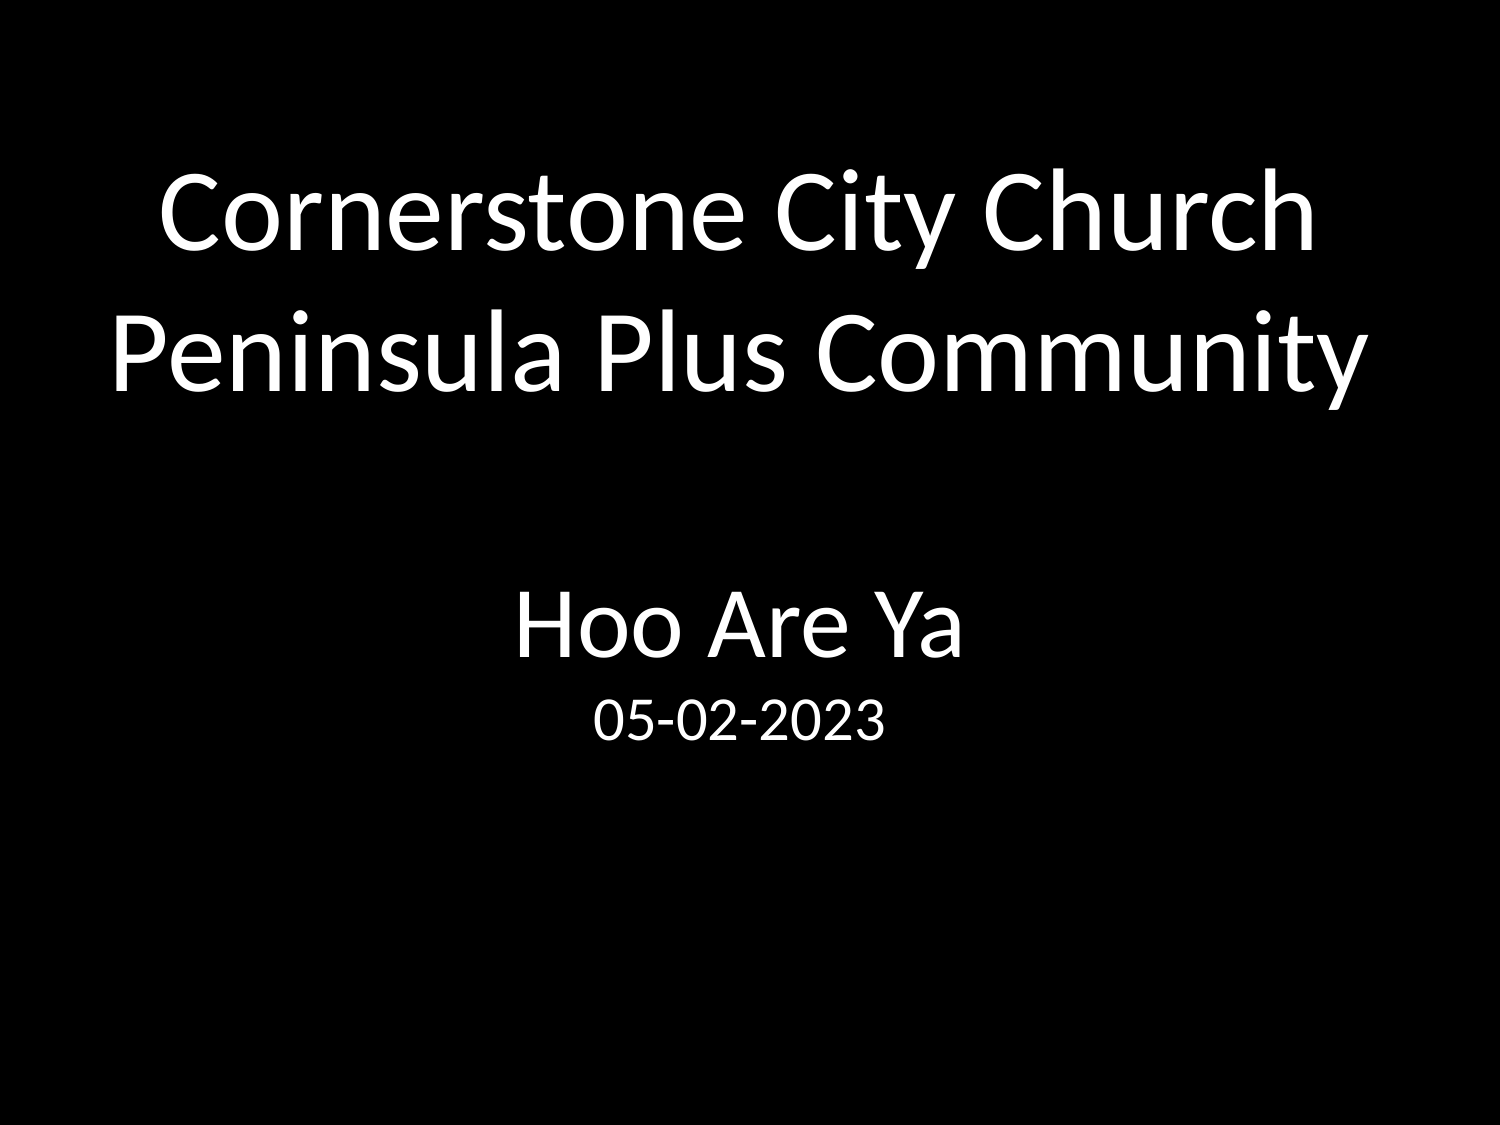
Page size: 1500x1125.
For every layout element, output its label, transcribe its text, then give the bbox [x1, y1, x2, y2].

list Cornerstone City Church Peninsula Plus Community Hoo Are Ya 05-02-2023 [64, 125, 1415, 868]
